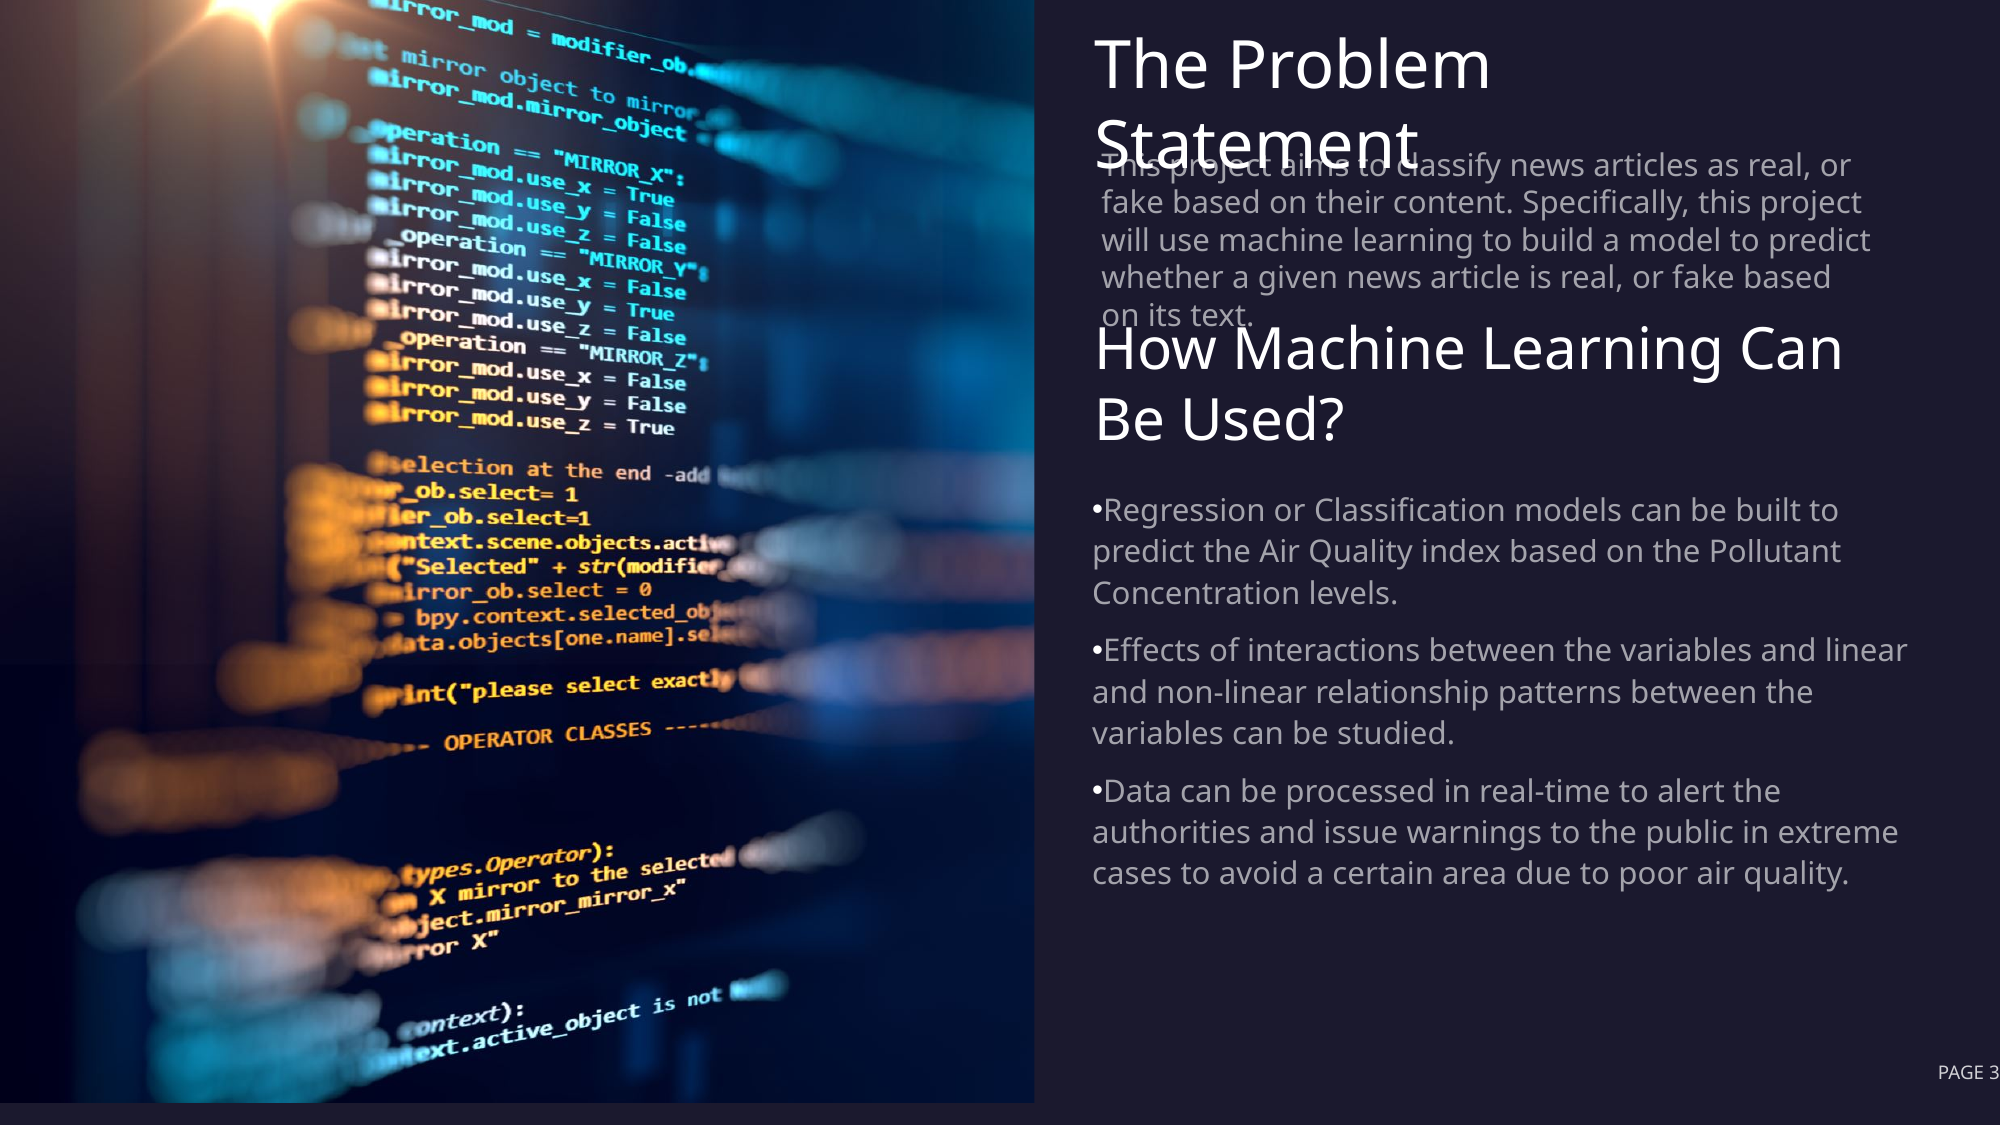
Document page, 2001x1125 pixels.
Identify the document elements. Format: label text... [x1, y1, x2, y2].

slide_number PAGE 3 [1862, 1043, 2000, 1103]
picture [0, 0, 1035, 1103]
text_box This project aims to classify news articles as real, or fake based on their content. Specifically, this project will use machine learning to build a model to predict whether a given news article is real, or fake based on its text. [1086, 137, 1892, 304]
text_box How Machine Learning Can Be Used? [1079, 304, 1926, 459]
picture [698, 68, 714, 76]
text_box The Problem Statement [1079, 15, 1830, 190]
list Regression or Classification models can be built to predict the Air Quality index based on the Pollutant Concentration levels. Effects of interactions between the variables and linear and non-linear relationship patterns between the variables can be studied. Data can be processed in real-time to alert the authorities and issue warnings to the public in extreme cases to avoid a certain area due to poor air quality. [1092, 486, 1946, 927]
